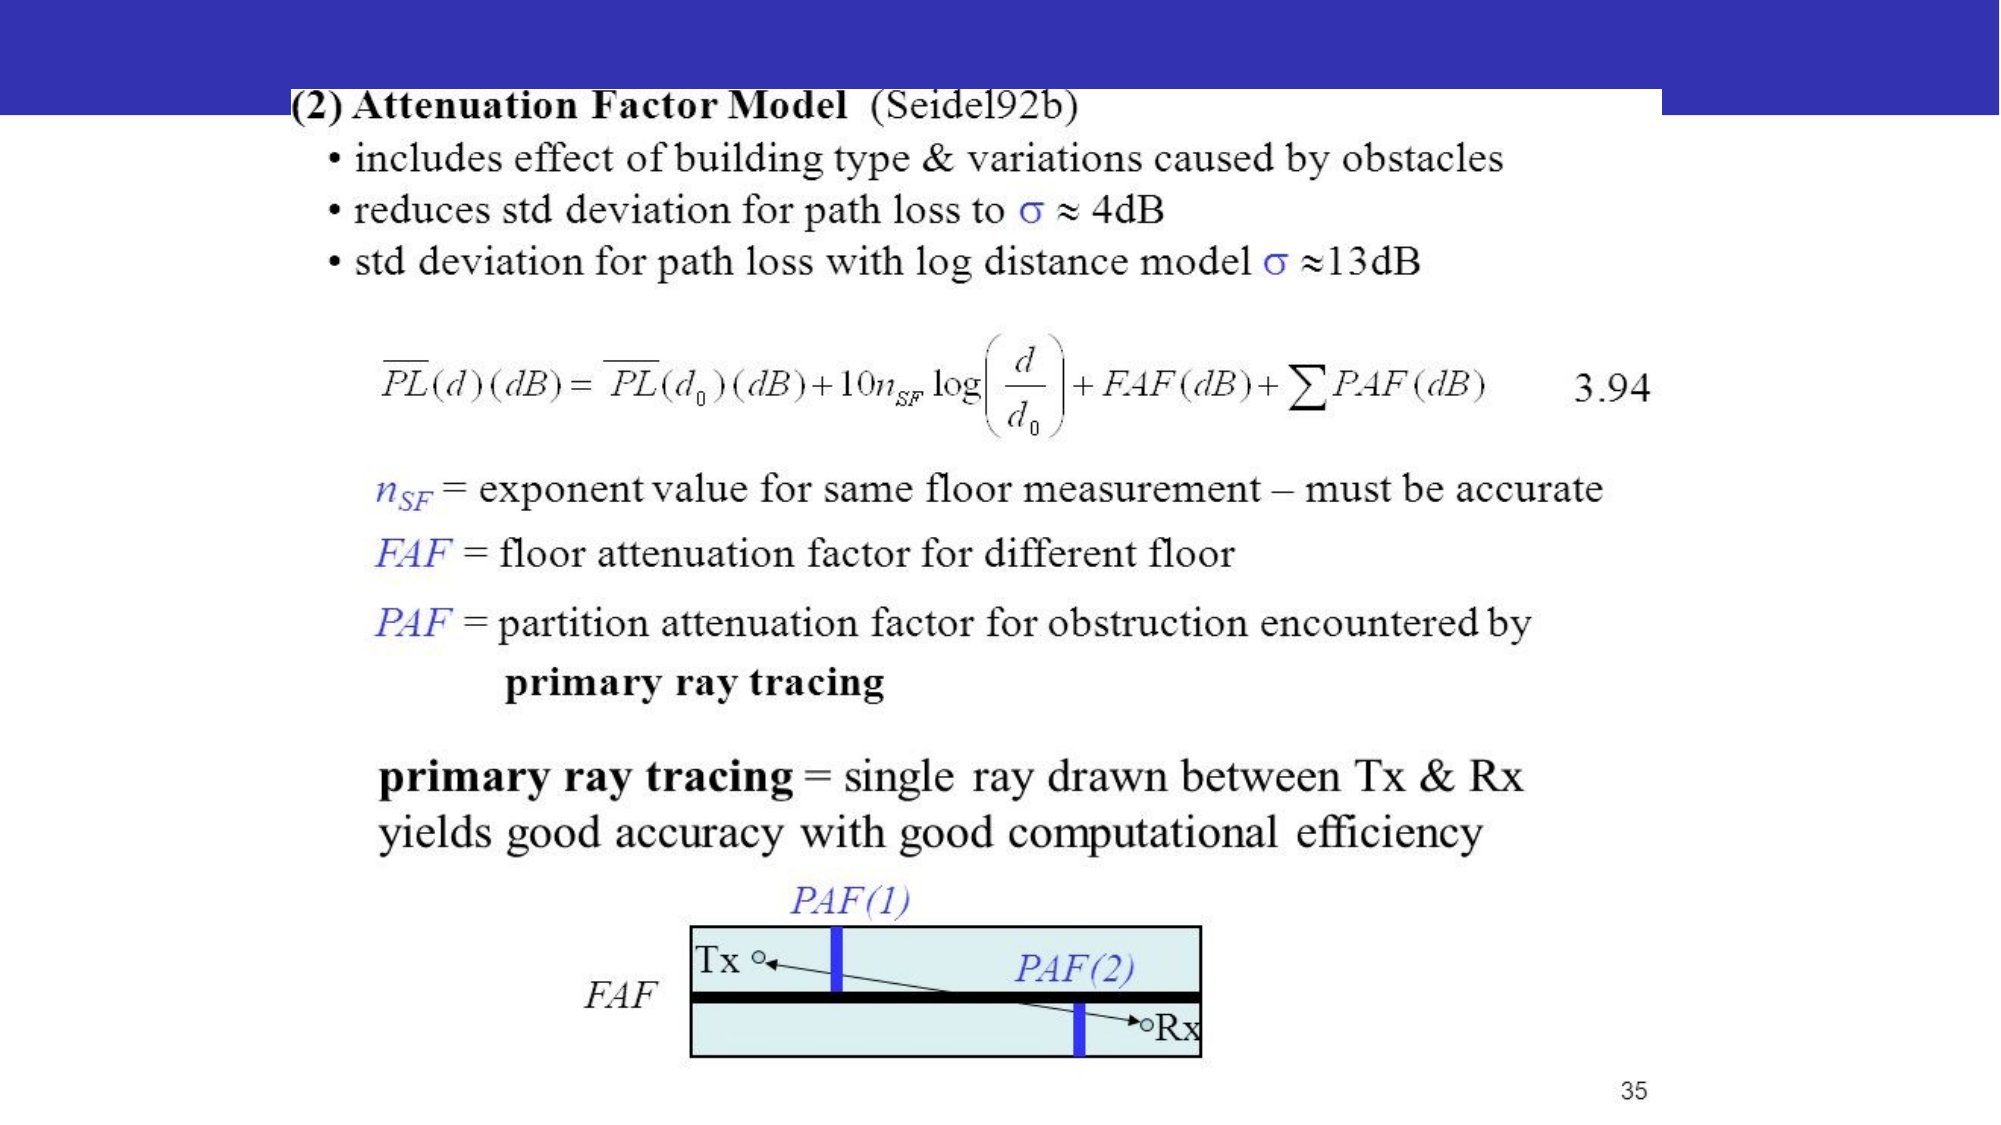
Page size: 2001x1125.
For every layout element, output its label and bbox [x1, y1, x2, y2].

picture [290, 89, 1662, 1104]
